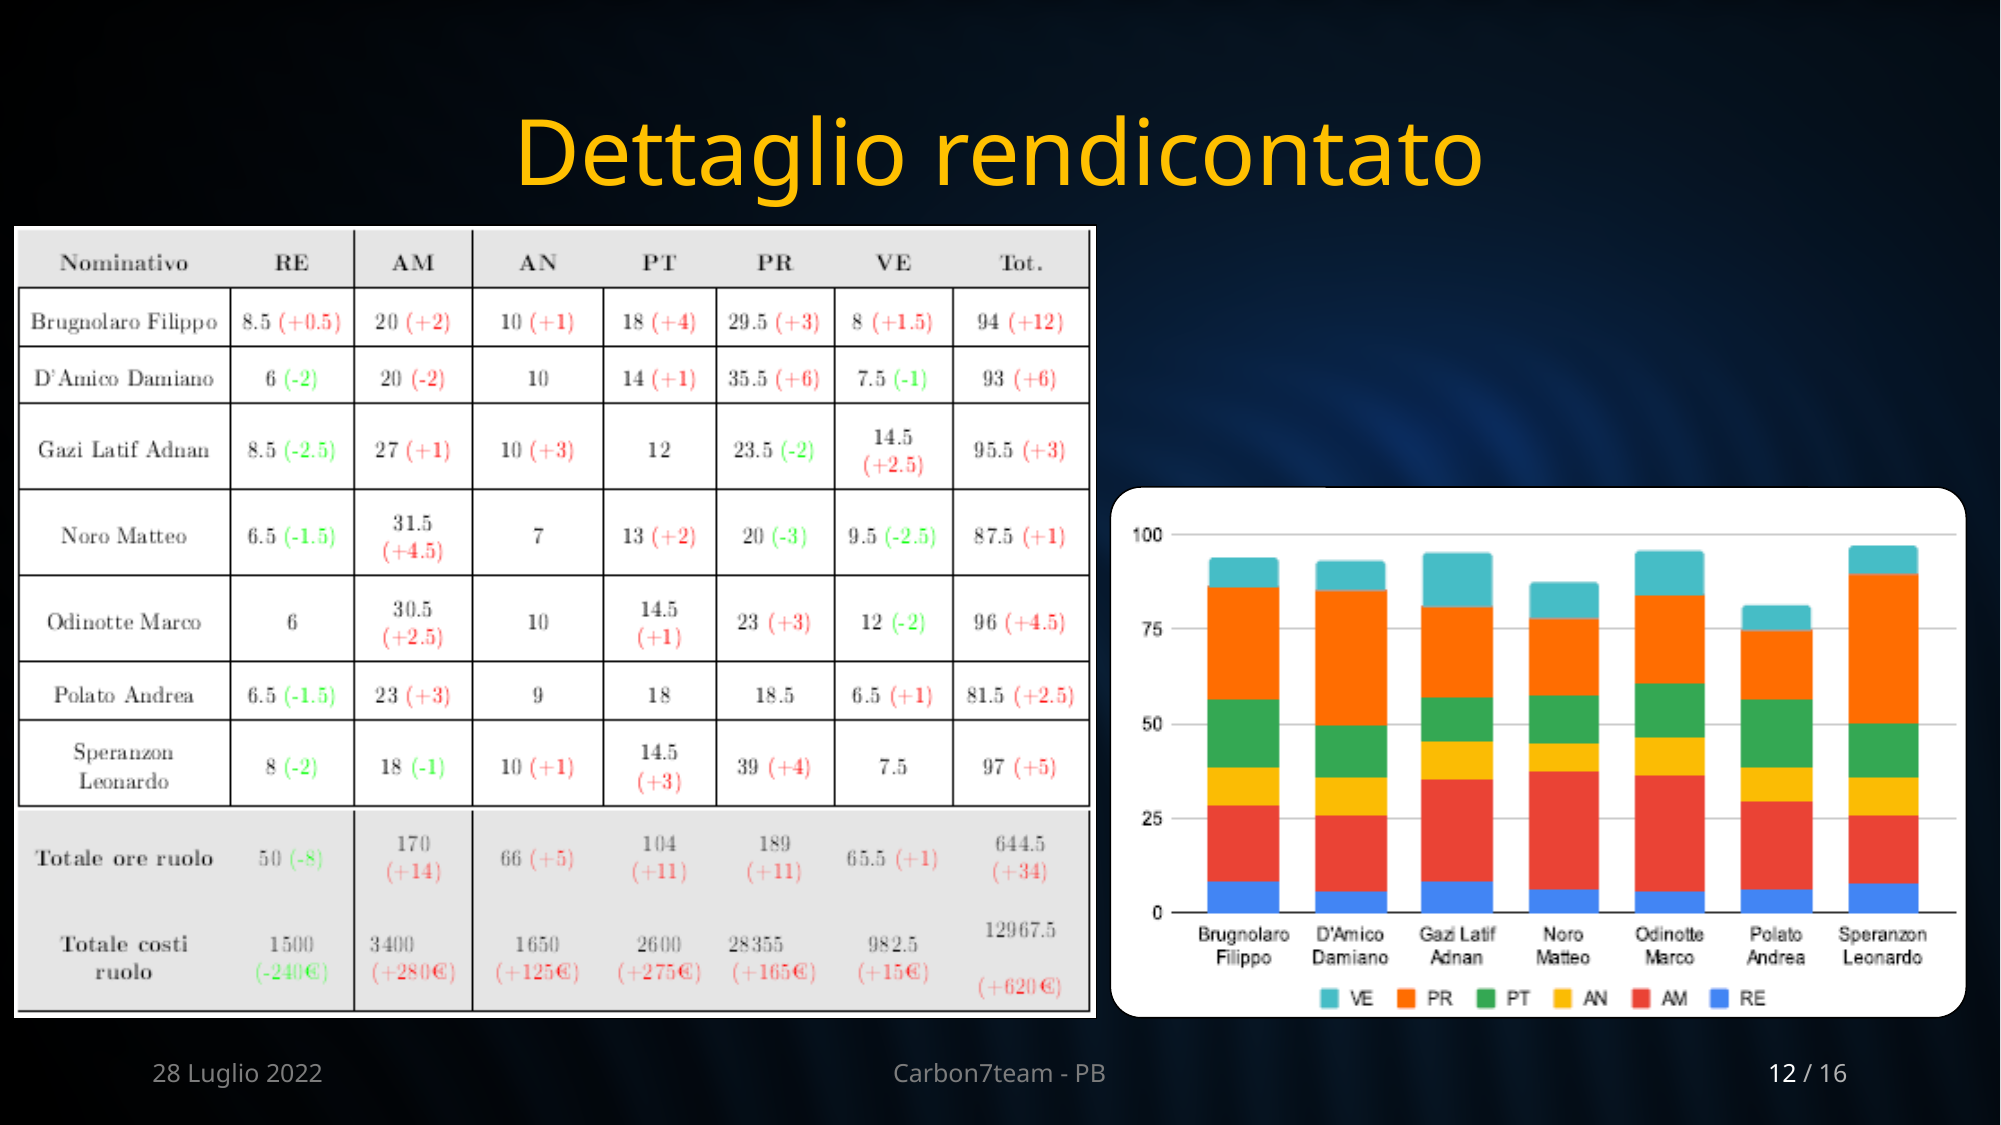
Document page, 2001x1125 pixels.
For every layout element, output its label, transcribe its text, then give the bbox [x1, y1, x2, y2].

picture [0, 0, 2001, 1125]
text_box 28 Luglio 2022 [137, 1042, 588, 1103]
title Dettaglio rendicontato [137, 47, 1863, 265]
text_box Carbon7team - PB [662, 1042, 1338, 1103]
text_box 12 / 16 [1412, 1042, 1863, 1103]
